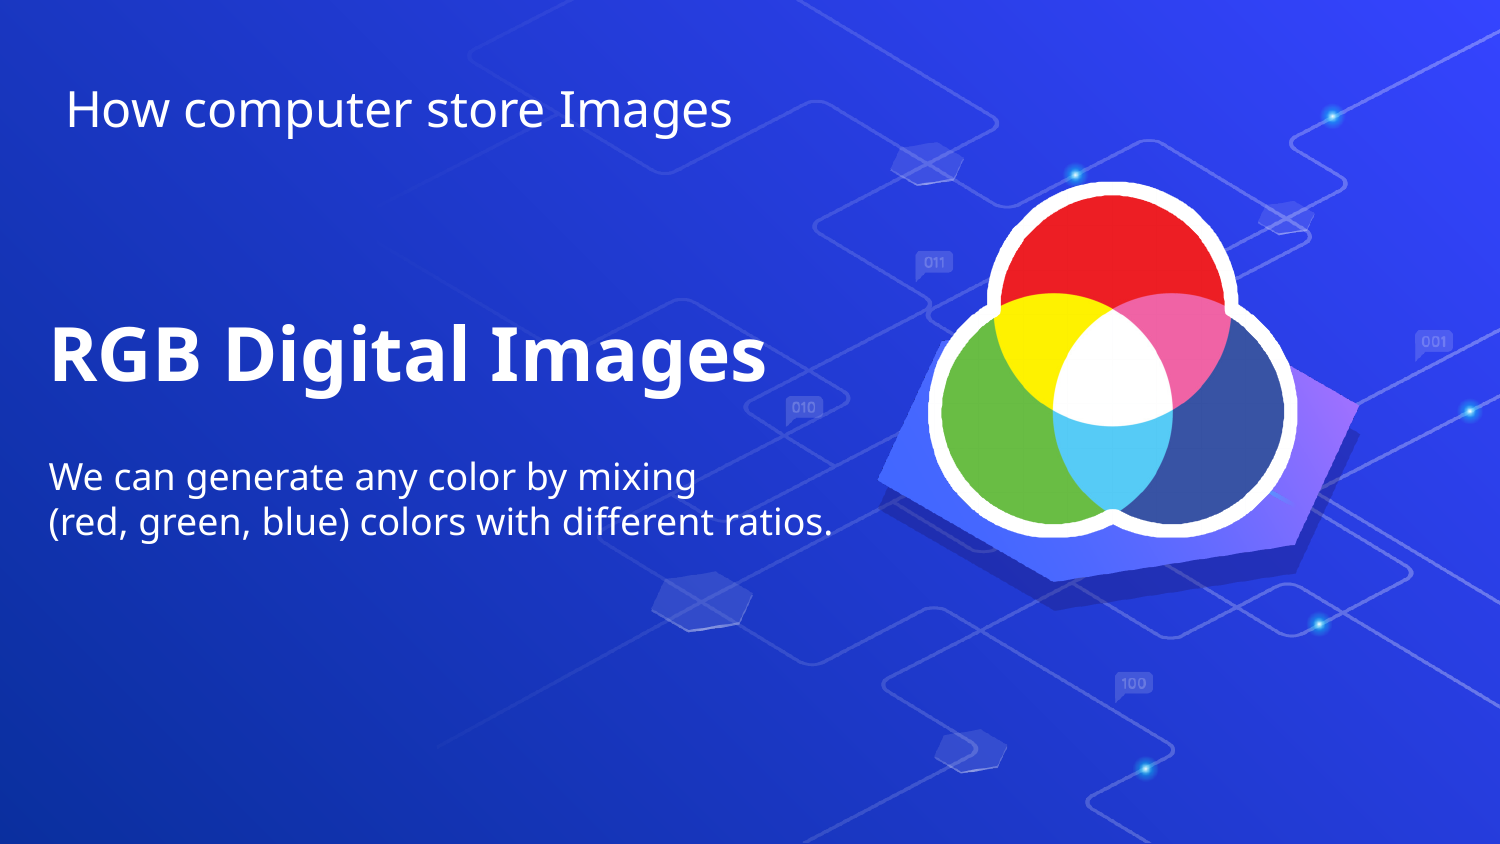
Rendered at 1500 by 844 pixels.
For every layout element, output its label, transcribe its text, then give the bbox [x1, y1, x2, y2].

text_box RGB Digital Images [48, 206, 885, 353]
picture [0, 0, 1500, 844]
text_box We can generate any color by mixing (red, green, blue) colors with different ratios. [48, 353, 885, 544]
title How computer store Images [65, 0, 1070, 138]
